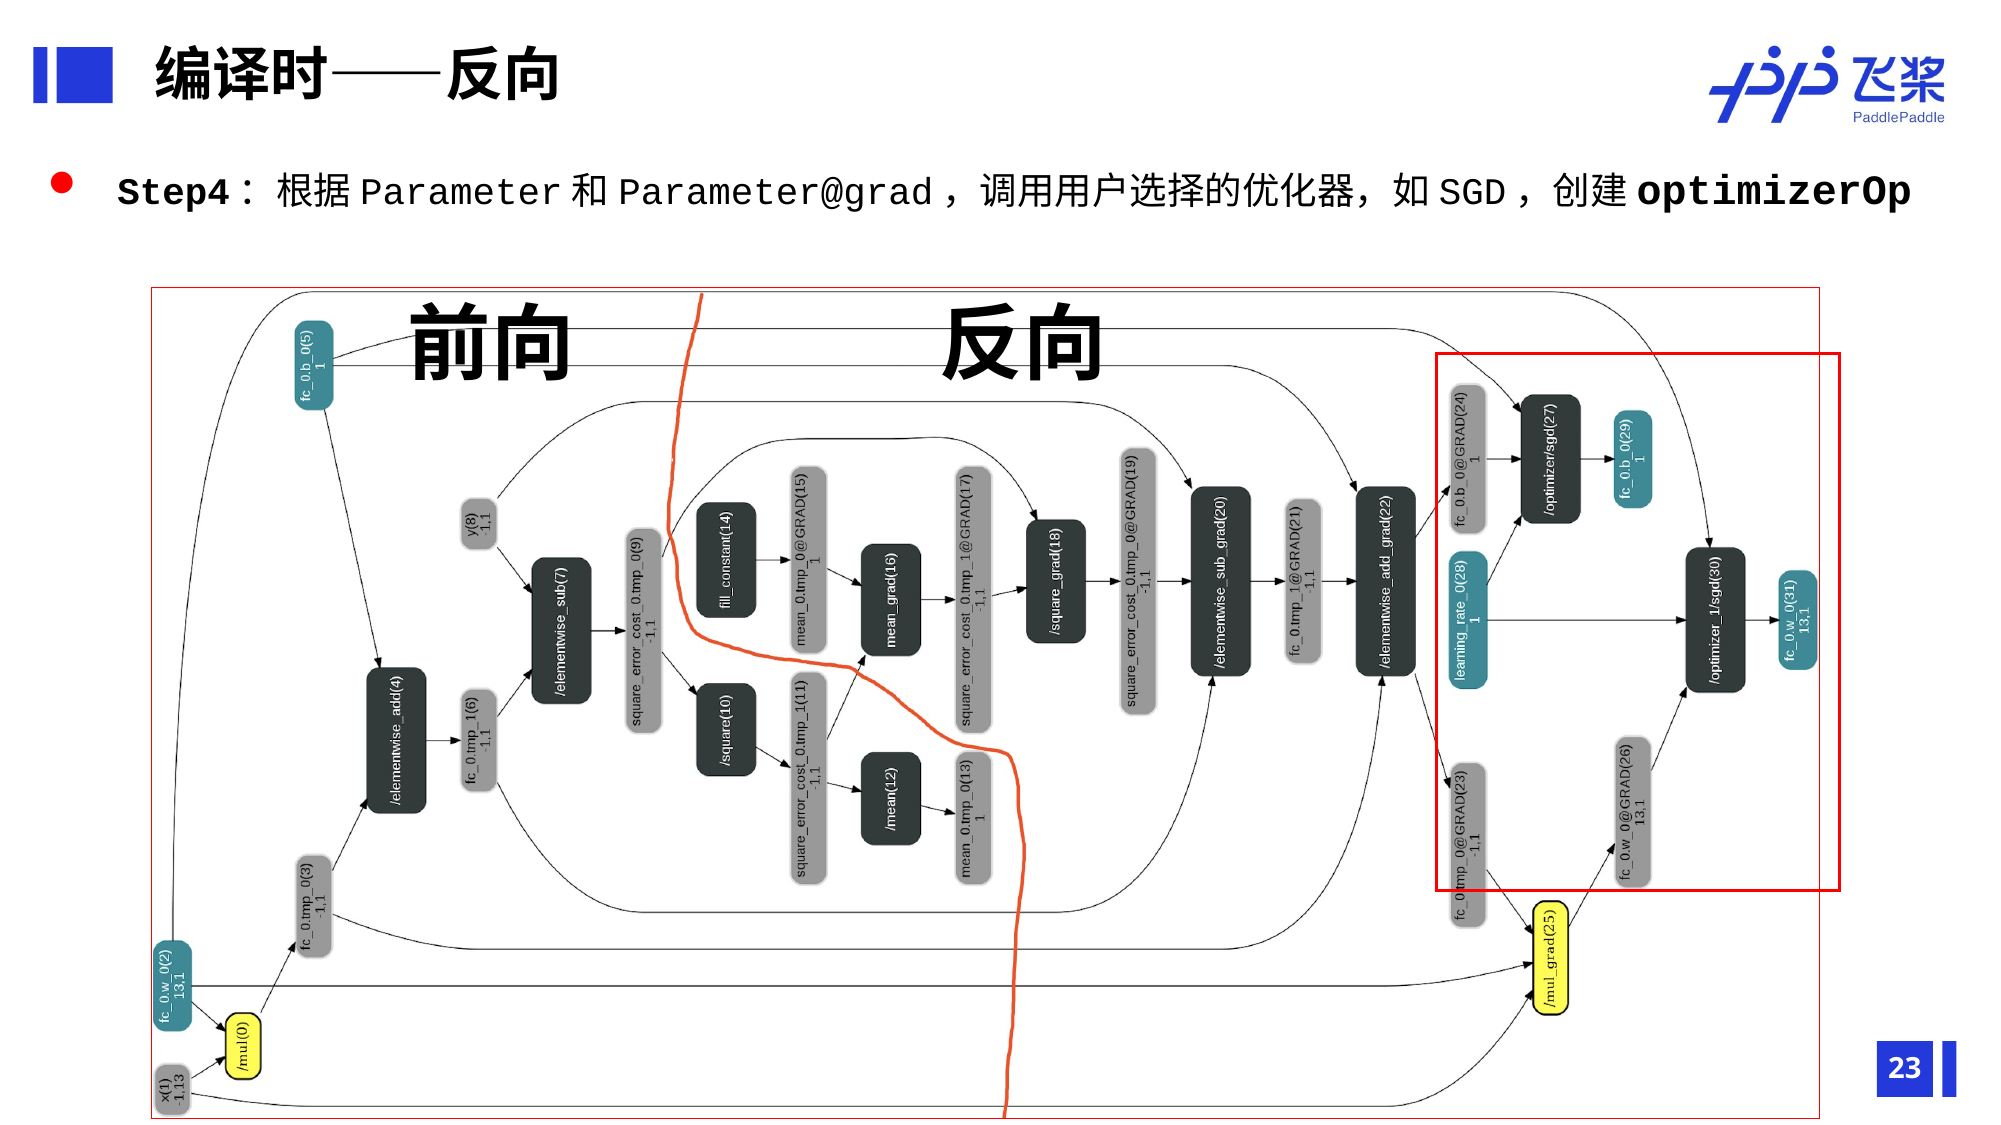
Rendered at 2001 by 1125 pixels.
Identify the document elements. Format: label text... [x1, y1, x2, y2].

slide_number 23 [1864, 1039, 1946, 1099]
text_box 编译时——反向 [139, 29, 605, 115]
text_box [1820, 353, 1841, 892]
picture [1695, 27, 1961, 142]
text_box Step4：根据Parameter和Parameter@grad，调用用户选择的优化器，如SGD，创建optimizerOp [33, 142, 1972, 220]
picture [151, 287, 1820, 1119]
text_box 反向 [925, 282, 1122, 287]
text_box 前向 [393, 282, 590, 287]
